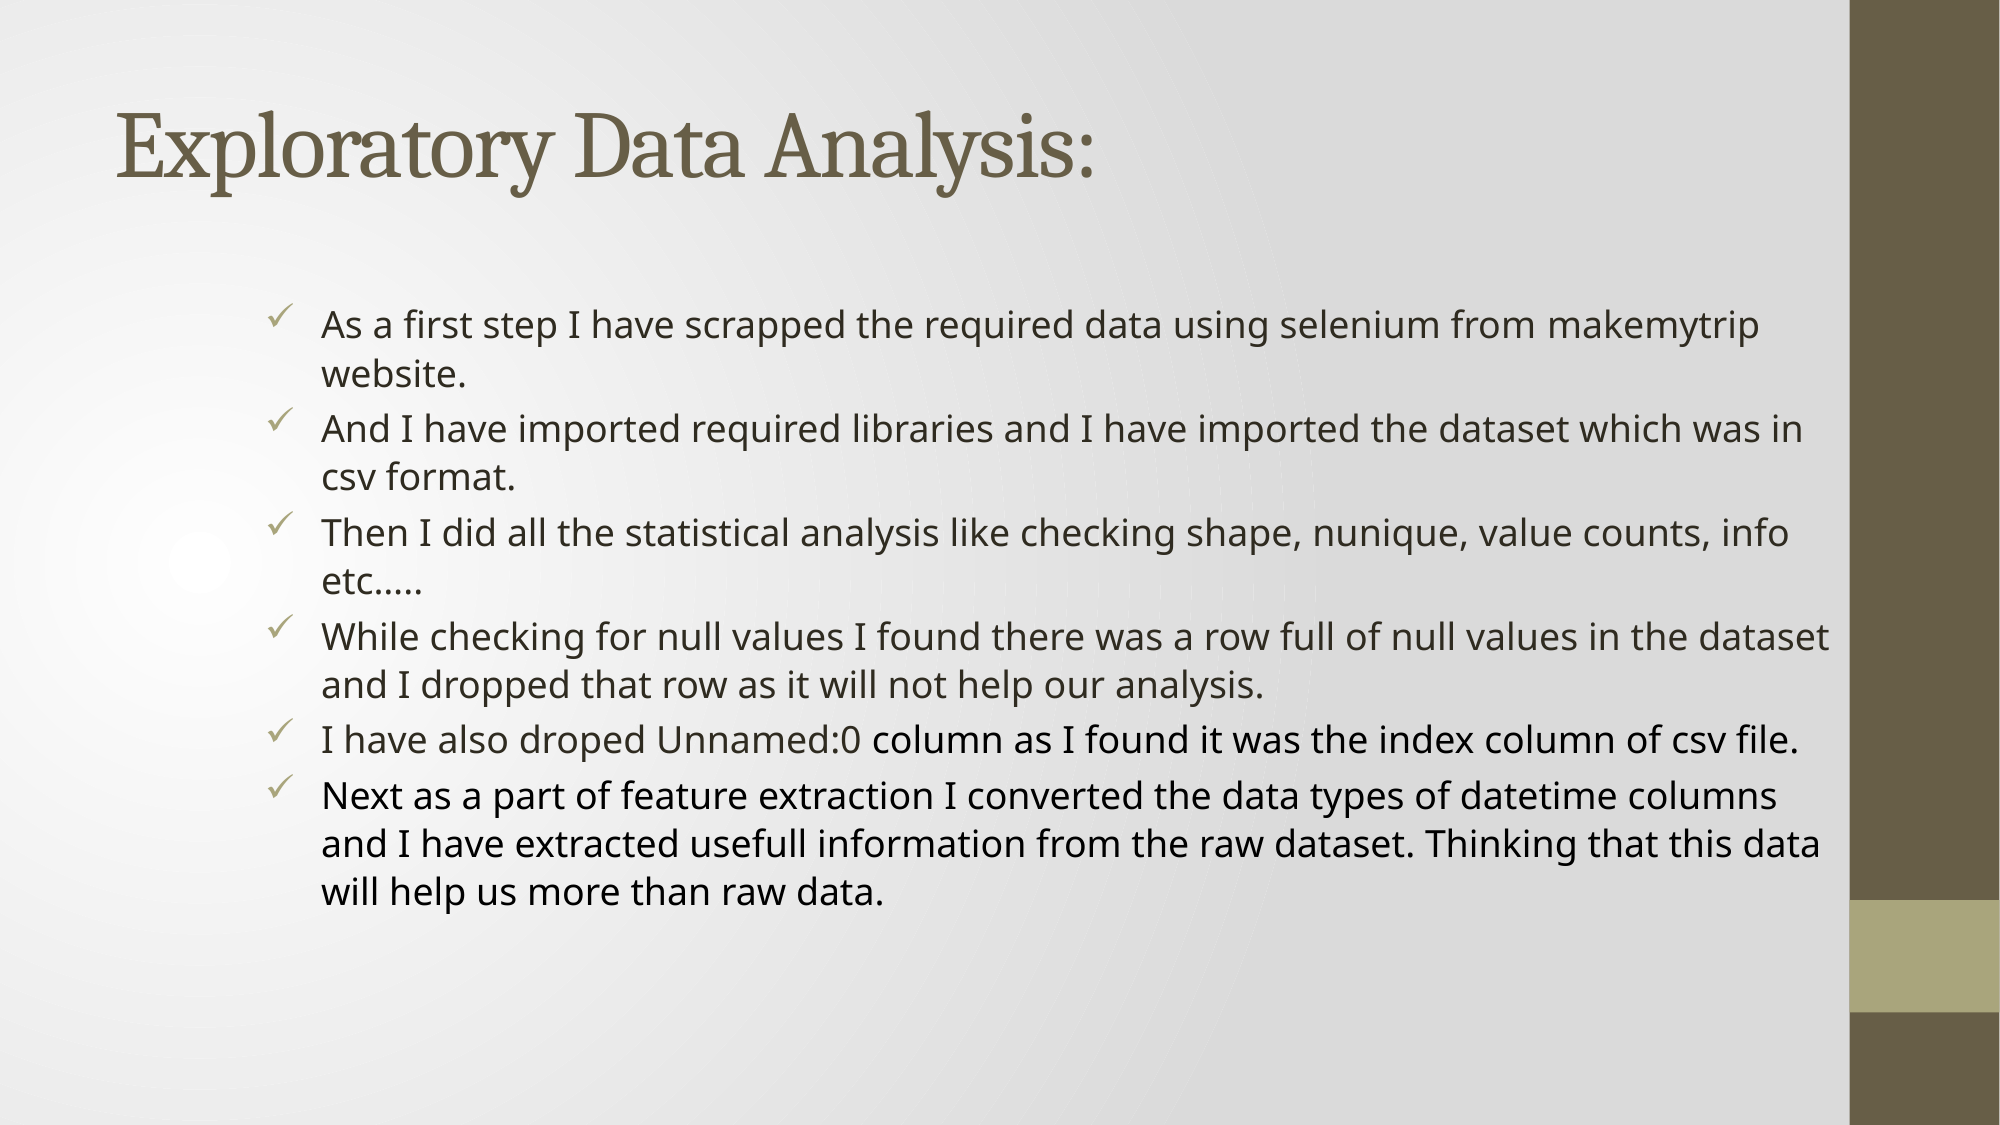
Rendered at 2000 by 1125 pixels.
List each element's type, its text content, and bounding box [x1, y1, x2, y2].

title Exploratory Data Analysis: [99, 45, 1767, 233]
list As a first step I have scrapped the required data using selenium from makemytrip website. And I have imported required libraries and I have imported the dataset which was in csv format. Then I did all the statistical analysis like checking shape, nunique, value counts, info etc….. While checking for null values I found there was a row full of null values in the dataset and I dropped that row as it will not help our analysis. I have also droped Unnamed:0 column as I found it was the index column of csv file. Next as a part of feature extraction I converted the data types of datetime columns and I have extracted usefull information from the raw dataset. Thinking that this data will help us more than raw data. [249, 290, 1863, 1125]
